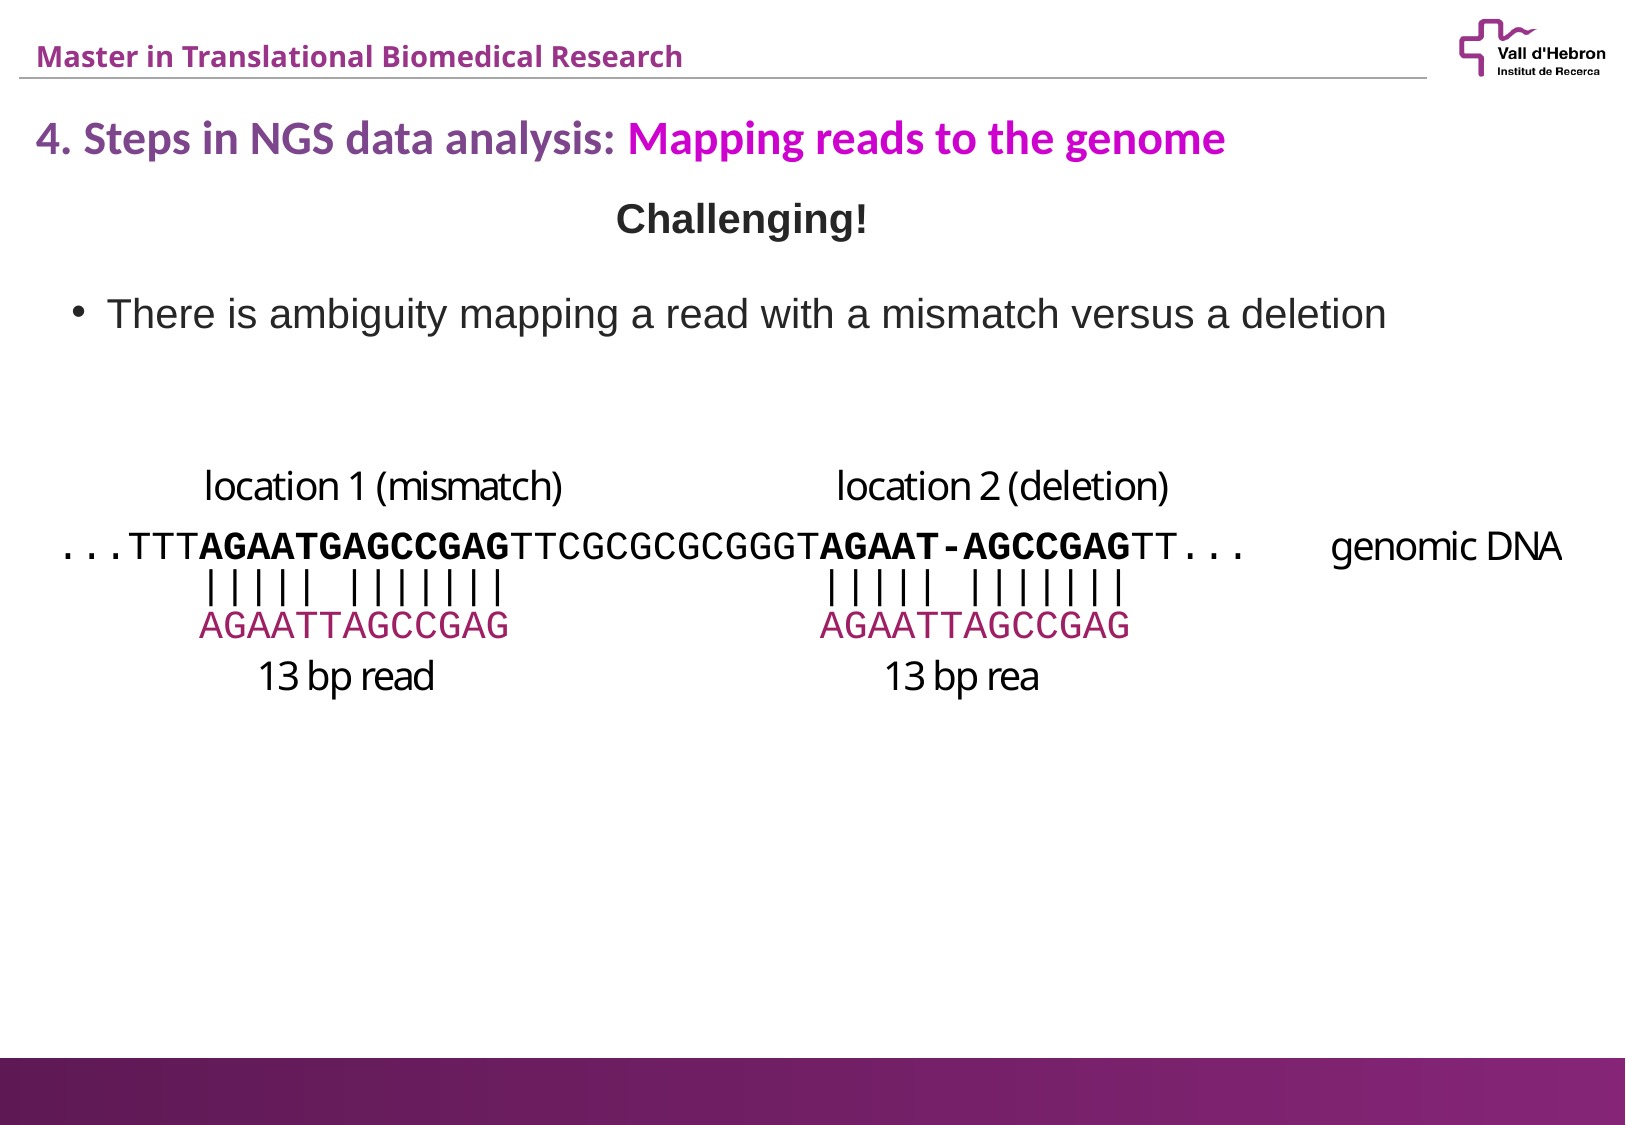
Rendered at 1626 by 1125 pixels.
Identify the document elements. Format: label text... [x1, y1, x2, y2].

picture [56, 467, 1562, 703]
text_box There is ambiguity mapping a read with a mismatch versus a deletion [56, 278, 1510, 344]
text_box 4. Steps in NGS data analysis: Mapping reads to the genome [21, 99, 1569, 172]
text_box Challenging! [601, 184, 884, 250]
picture [1458, 18, 1606, 77]
